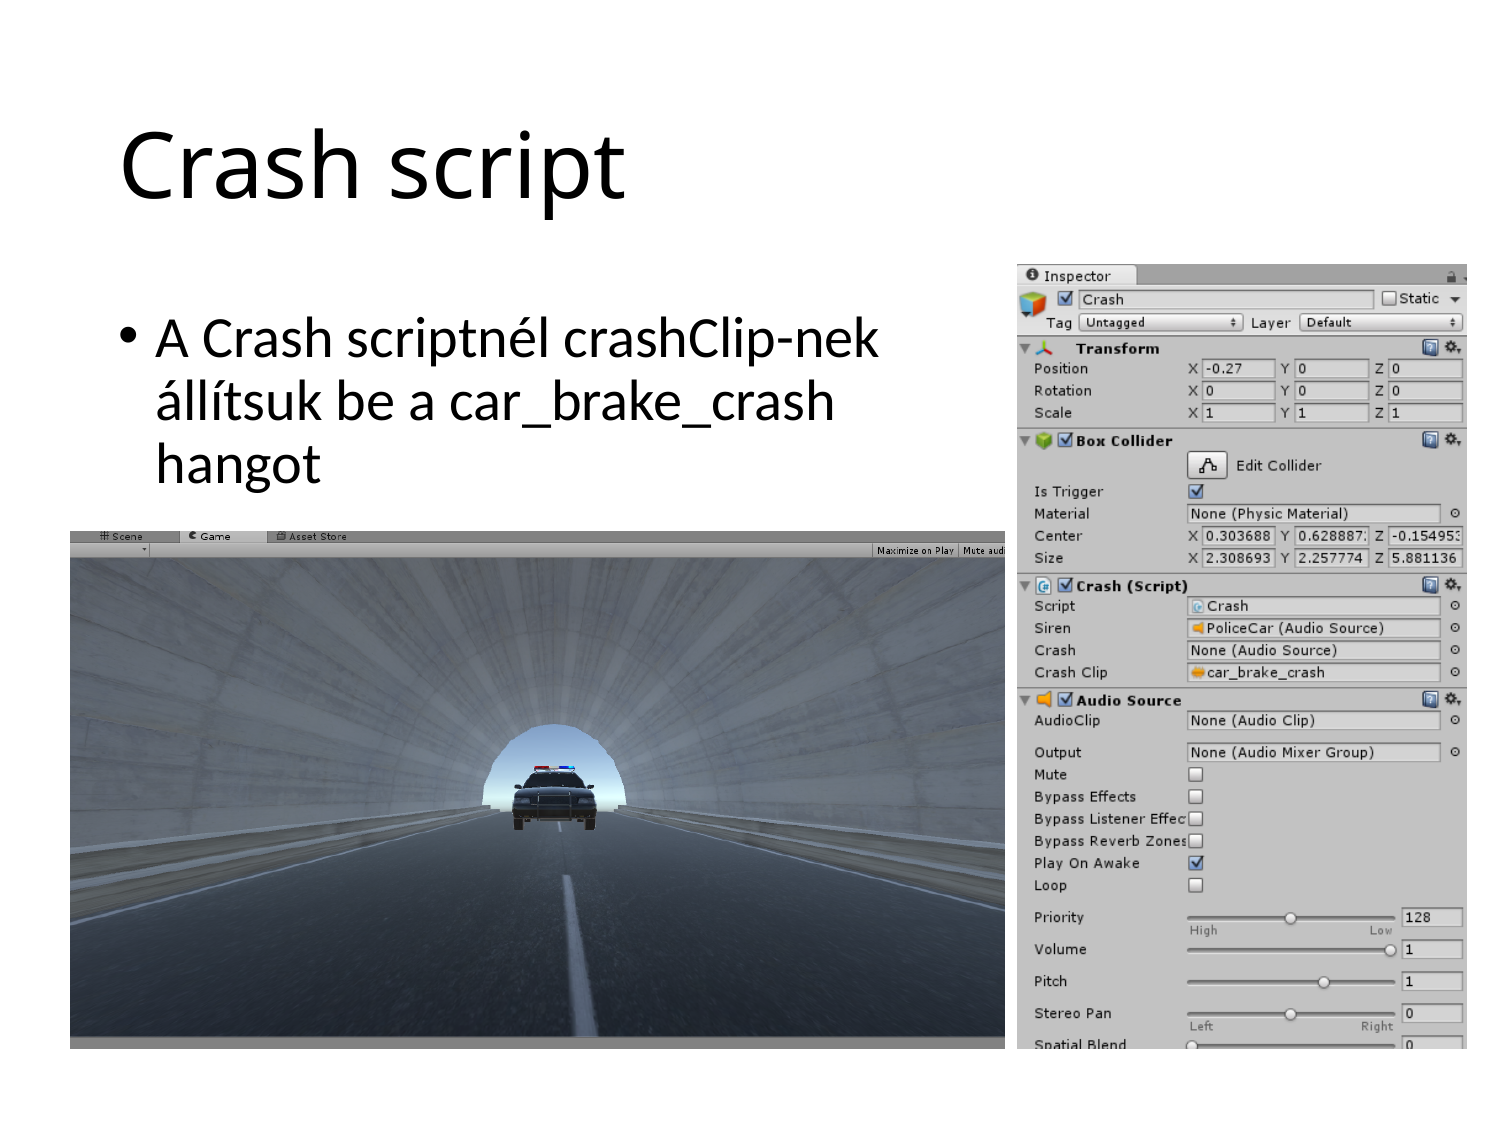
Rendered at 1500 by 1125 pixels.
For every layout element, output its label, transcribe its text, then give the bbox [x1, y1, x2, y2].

list A Crash scriptnél crashClip-nek állítsuk be a car_brake_crash hangot [103, 299, 919, 531]
picture [70, 531, 1005, 1049]
title Crash script [103, 59, 1397, 278]
picture [1017, 264, 1467, 1049]
